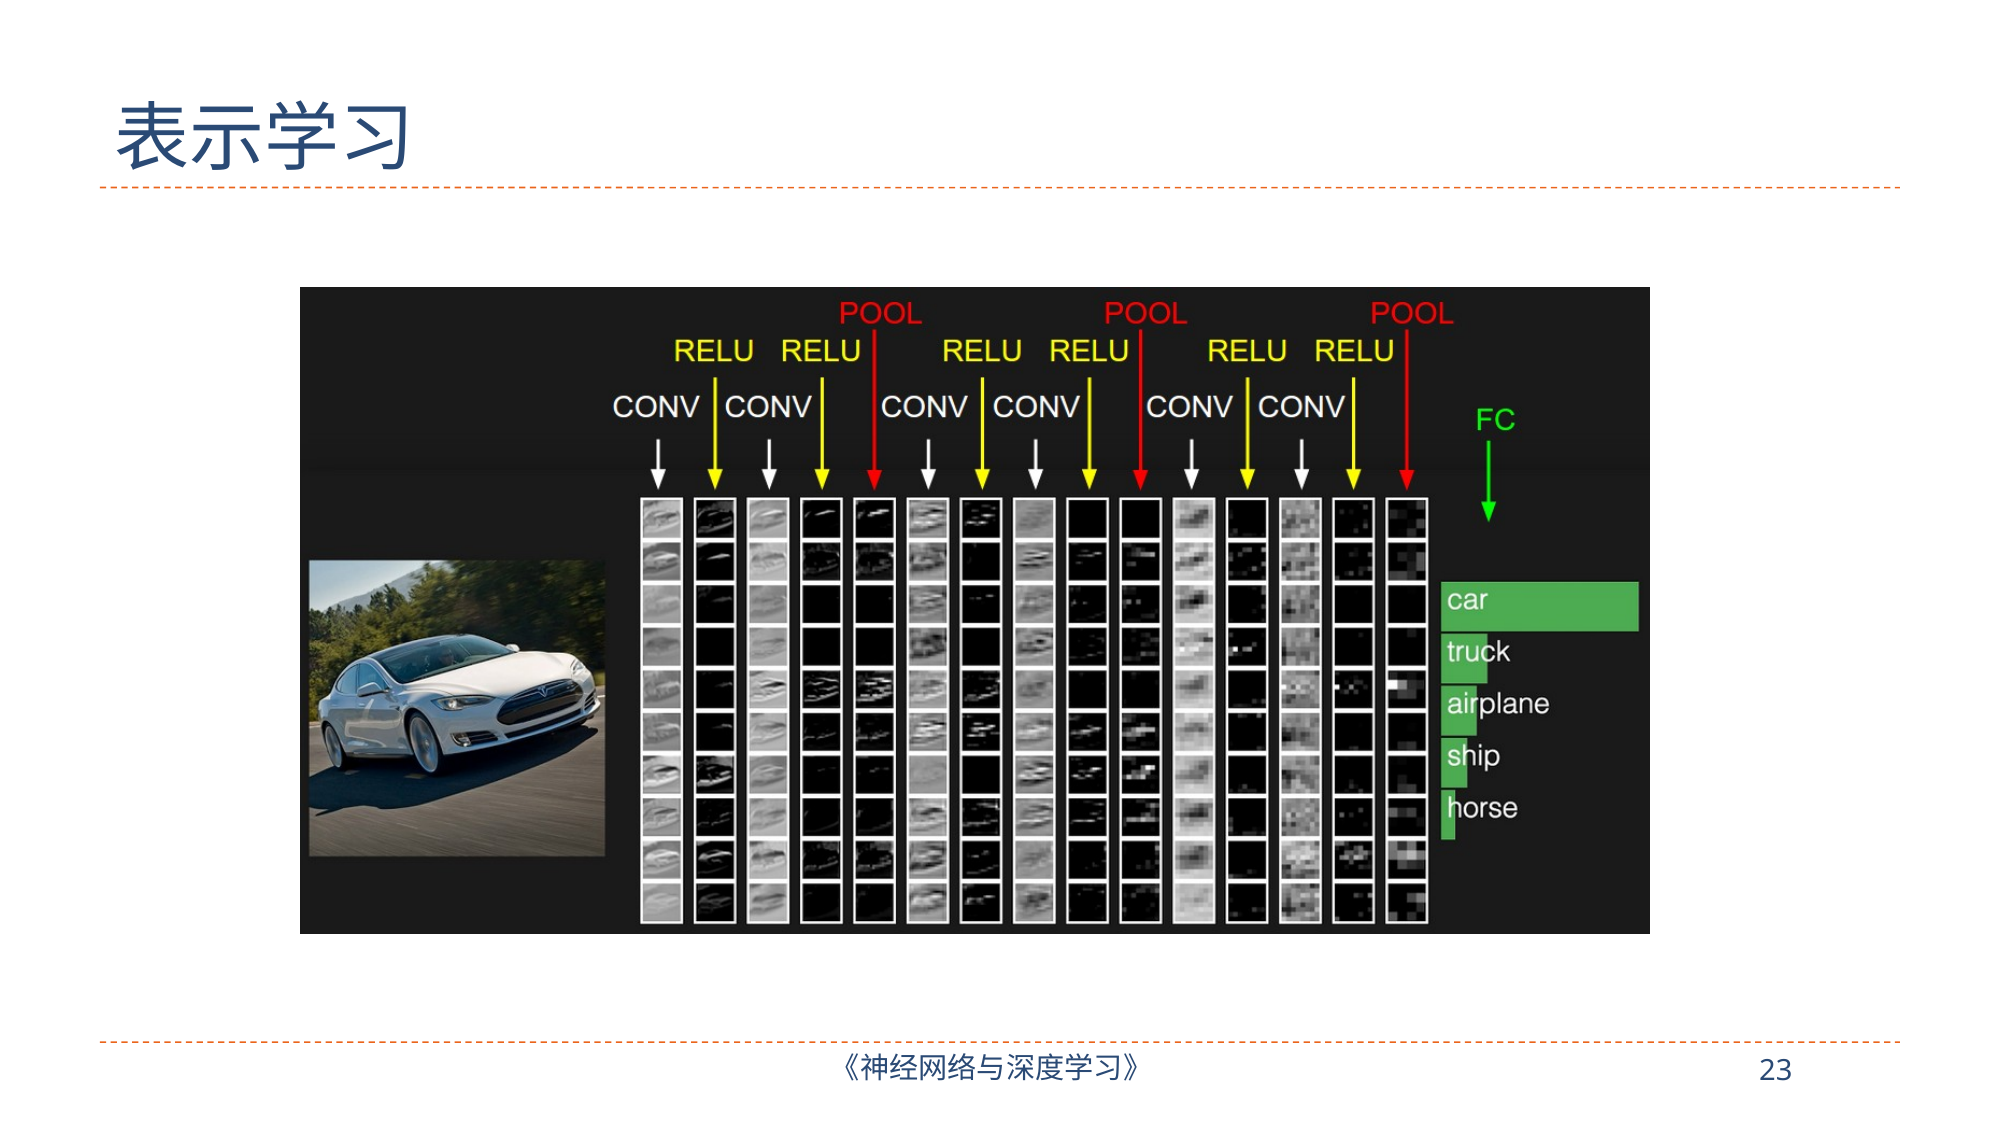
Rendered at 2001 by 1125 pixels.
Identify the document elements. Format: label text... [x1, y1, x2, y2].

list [299, 287, 1651, 935]
title 表示学习 [99, 24, 1900, 188]
